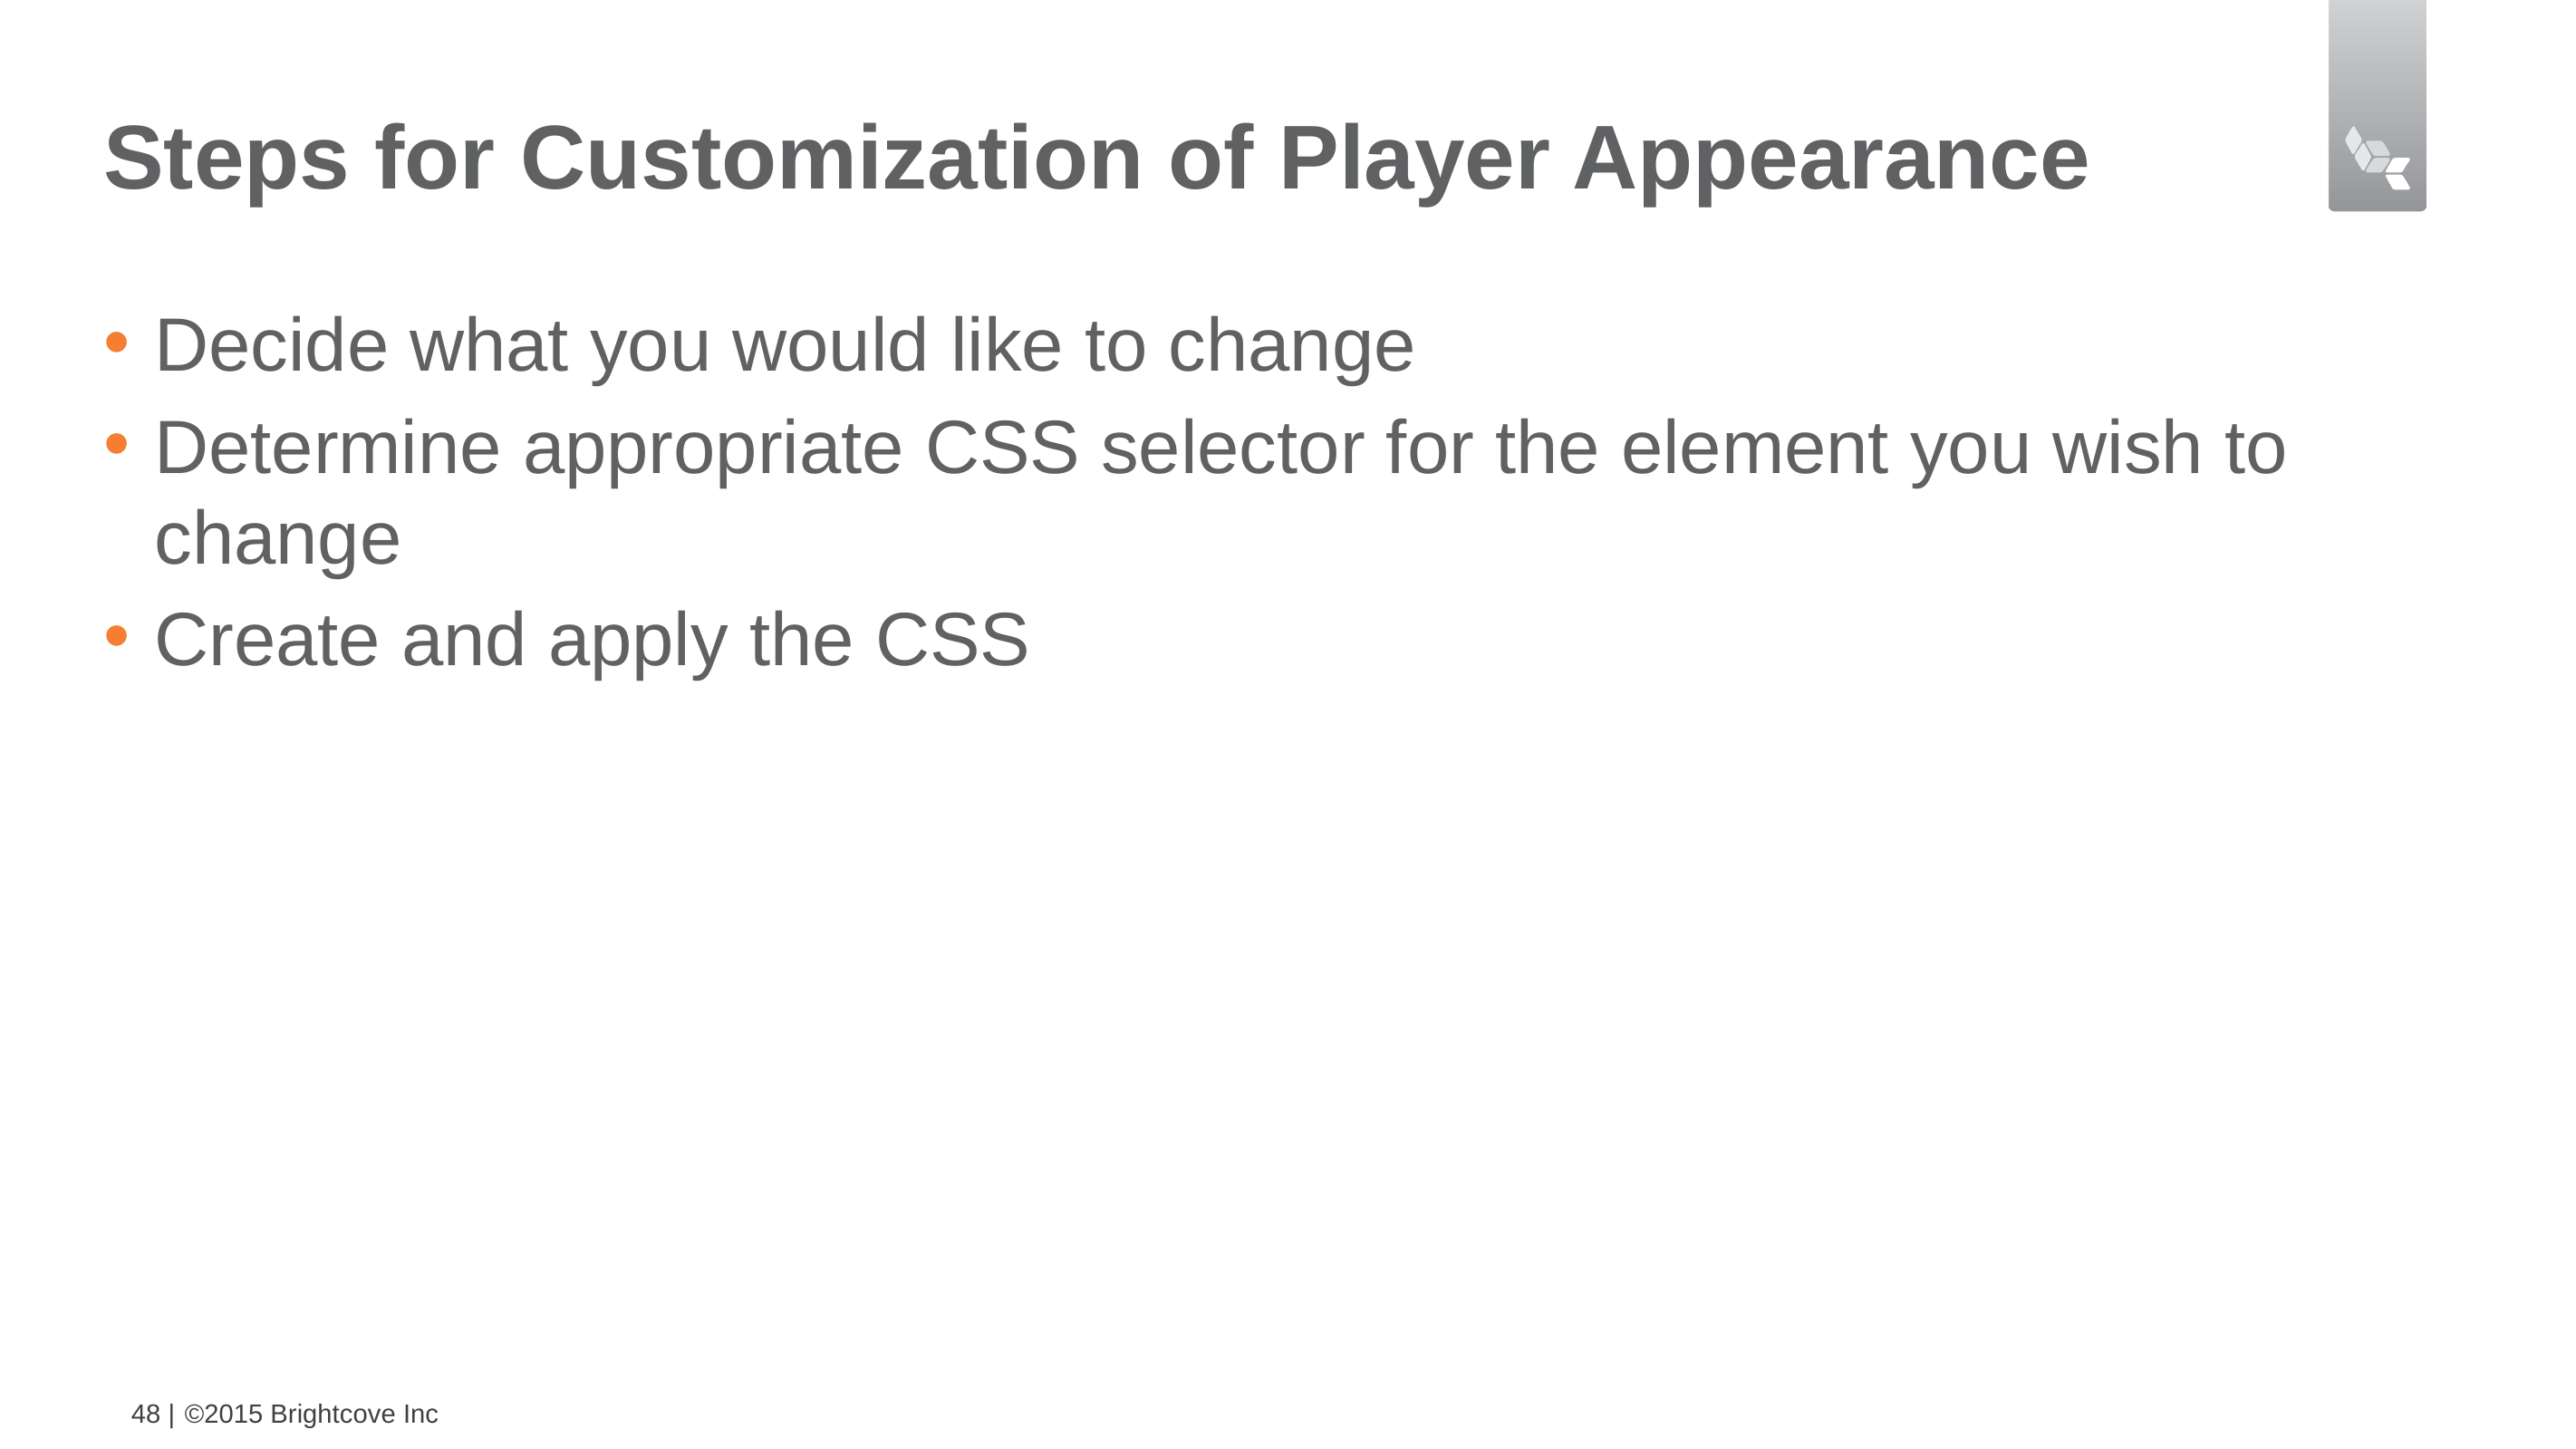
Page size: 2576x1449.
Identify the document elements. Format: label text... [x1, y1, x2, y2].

list Decide what you would like to change Determine appropriate CSS selector for the element you wish to change Create and apply the CSS [80, 284, 2441, 1302]
title Steps for Customization of Player Appearance [80, 44, 2270, 260]
footer ©2015 Brightcove Inc [189, 1374, 988, 1449]
slide_number 48 | [88, 1374, 189, 1449]
